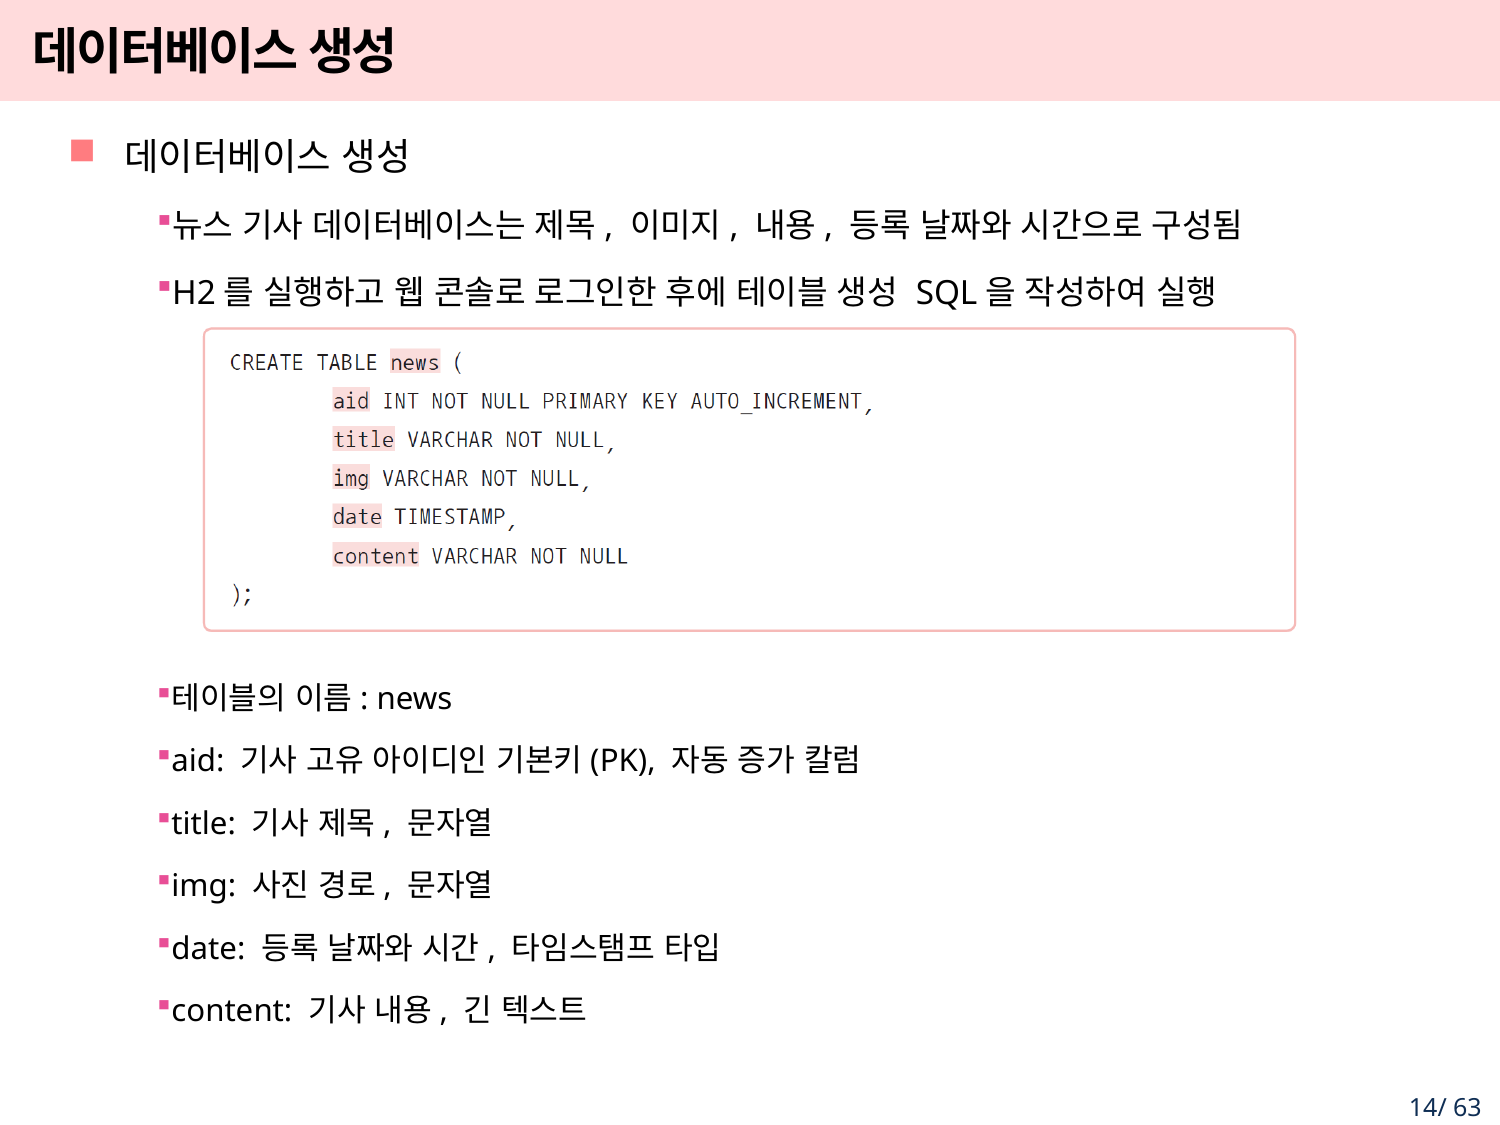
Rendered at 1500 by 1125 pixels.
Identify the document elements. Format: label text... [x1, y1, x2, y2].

list 데이터베이스 생성 뉴스 기사 데이터베이스는 제목, 이미지, 내용, 등록 날짜와 시간으로 구성됨 H2를 실행하고 웹 콘솔로 로그인한 후에 테이블 생성 SQL을 작성하여 실행 테이블의 이름: news aid: 기사 고유 아이디인 기본키(PK), 자동 증가 칼럼 title: 기사 제목, 문자열 img: 사진 경로, 문자열 date: 등록 날짜와 시간, 타임스탬프 타입 content: 기사 내용, 긴 텍스트 [53, 125, 1425, 1005]
title 데이터베이스 생성 [17, 10, 1295, 89]
picture [196, 321, 1304, 639]
